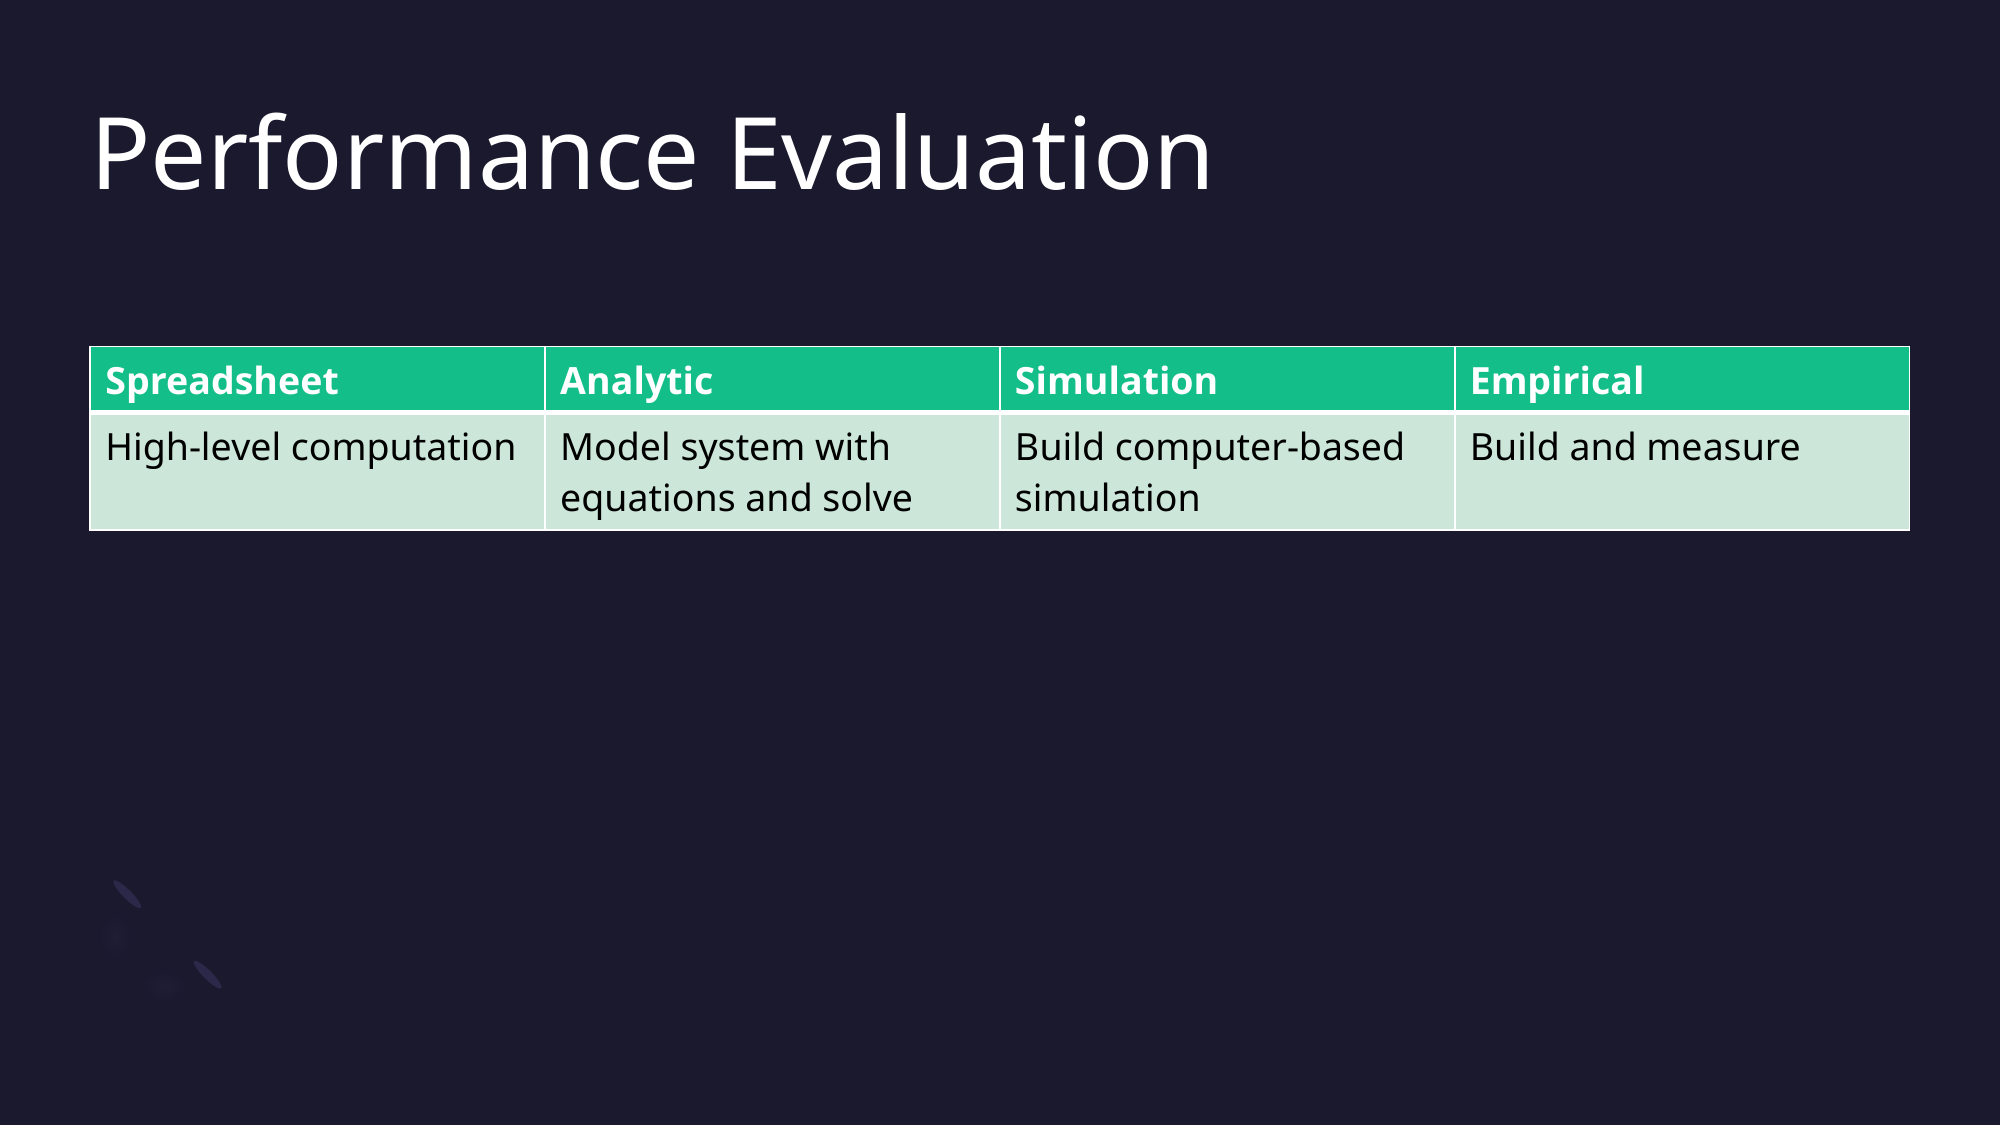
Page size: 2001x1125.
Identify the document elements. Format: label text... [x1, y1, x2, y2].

table_cell Build and measure [1456, 415, 1909, 529]
table_cell Build computer-based simulation [1001, 415, 1454, 529]
table_cell Model system with equations and solve [546, 415, 999, 529]
table_header Analytic [546, 347, 999, 410]
table_header Simulation [1001, 347, 1454, 410]
table_cell High-level computation [91, 415, 544, 529]
title Performance Evaluation [90, 90, 1910, 309]
table_header Empirical [1456, 347, 1909, 410]
table_header Spreadsheet [91, 347, 544, 410]
